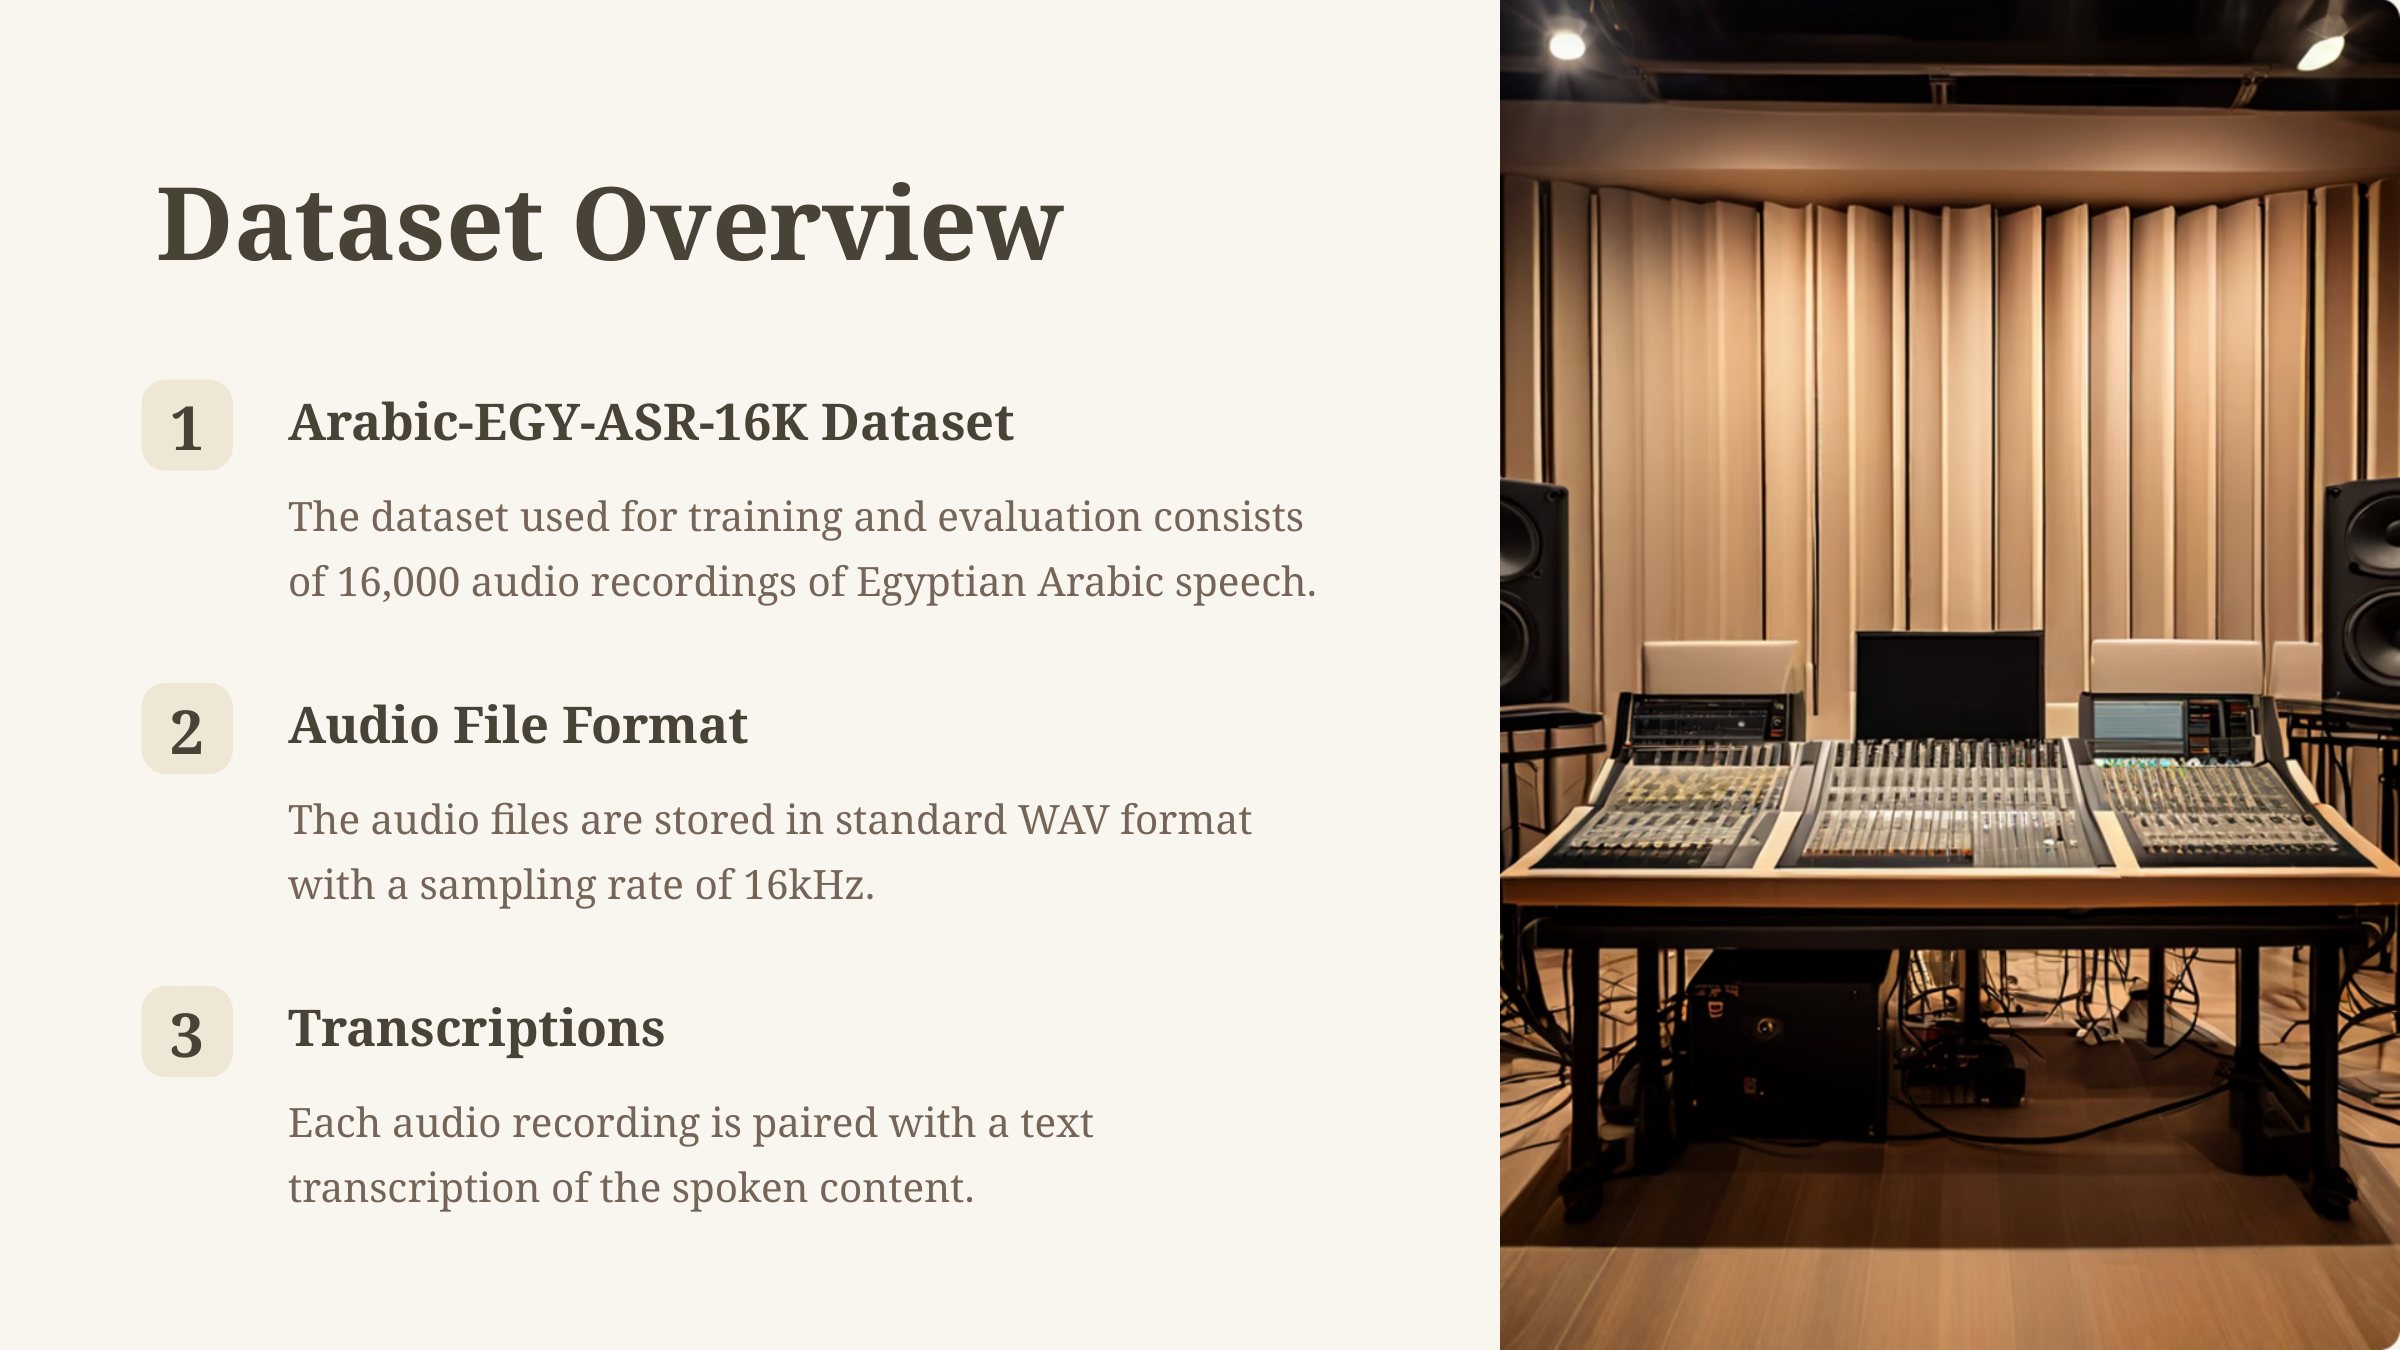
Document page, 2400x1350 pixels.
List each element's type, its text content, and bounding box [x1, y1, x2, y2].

text_box The dataset used for training and evaluation consists of 16,000 audio recordings of Egyptian Arabic speech. [273, 467, 1359, 597]
text_box Arabic-EGY-ASR-16K Dataset [273, 379, 1010, 443]
text_box [141, 985, 233, 1078]
text_box Audio File Format [273, 682, 780, 747]
text_box 2 [168, 698, 206, 759]
text_box Each audio recording is paired with a text transcription of the spoken content. [273, 1073, 1359, 1204]
text_box 3 [168, 1001, 206, 1062]
text_box The audio files are stored in standard WAV format with a sampling rate of 16kHz. [273, 770, 1359, 901]
picture [1499, 0, 2400, 1350]
text_box [141, 682, 233, 774]
text_box [0, 0, 1499, 1350]
text_box Dataset Overview [141, 146, 1155, 274]
text_box 1 [172, 394, 202, 456]
text_box Transcriptions [273, 985, 780, 1050]
text_box [141, 379, 233, 471]
